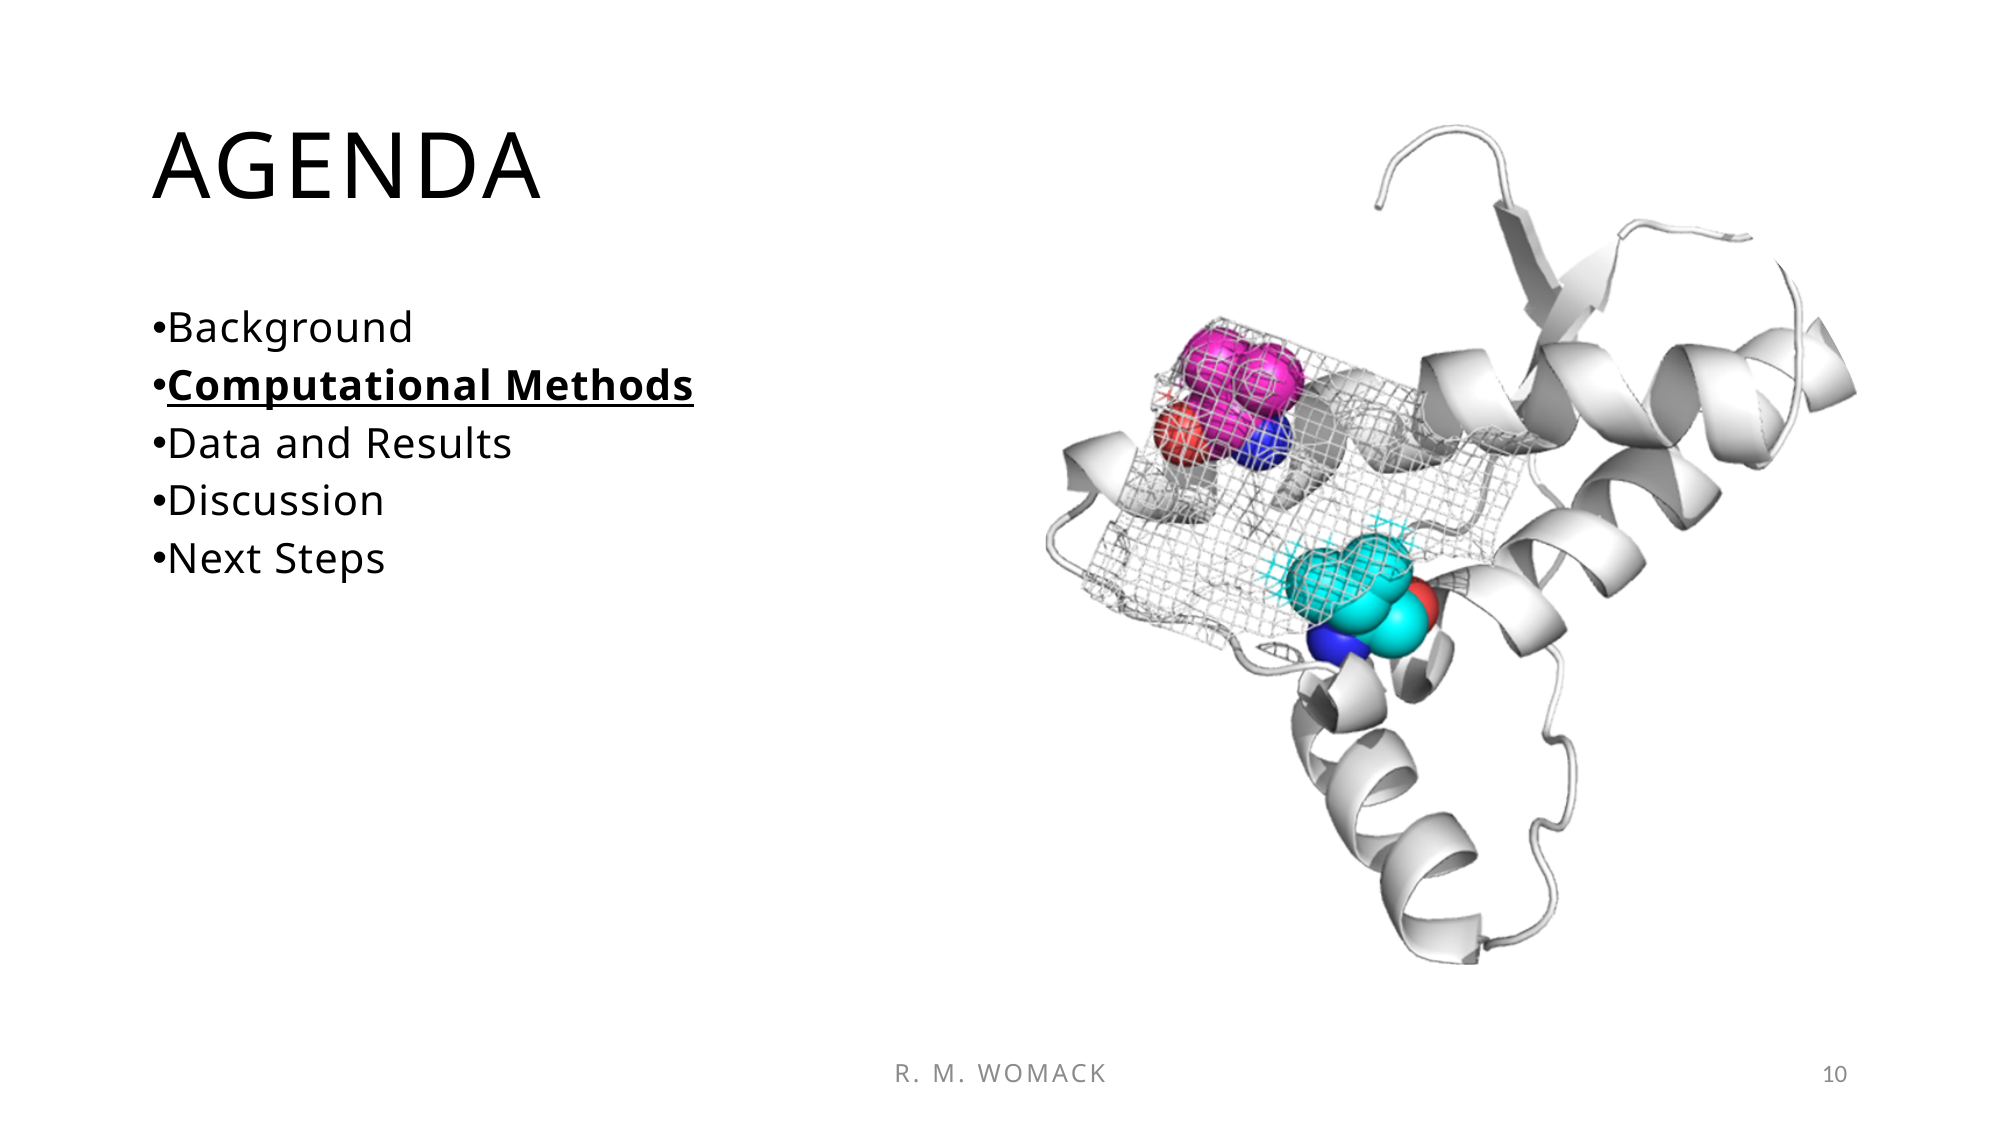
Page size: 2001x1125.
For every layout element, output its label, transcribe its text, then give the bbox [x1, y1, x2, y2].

title Agenda [137, 59, 1023, 278]
footer R. M. Womack [662, 1042, 1338, 1103]
list Background Computational Methods Data and Results Discussion Next Steps [137, 299, 1023, 1014]
picture [1045, 124, 1886, 965]
slide_number 10 [1412, 1042, 1863, 1103]
